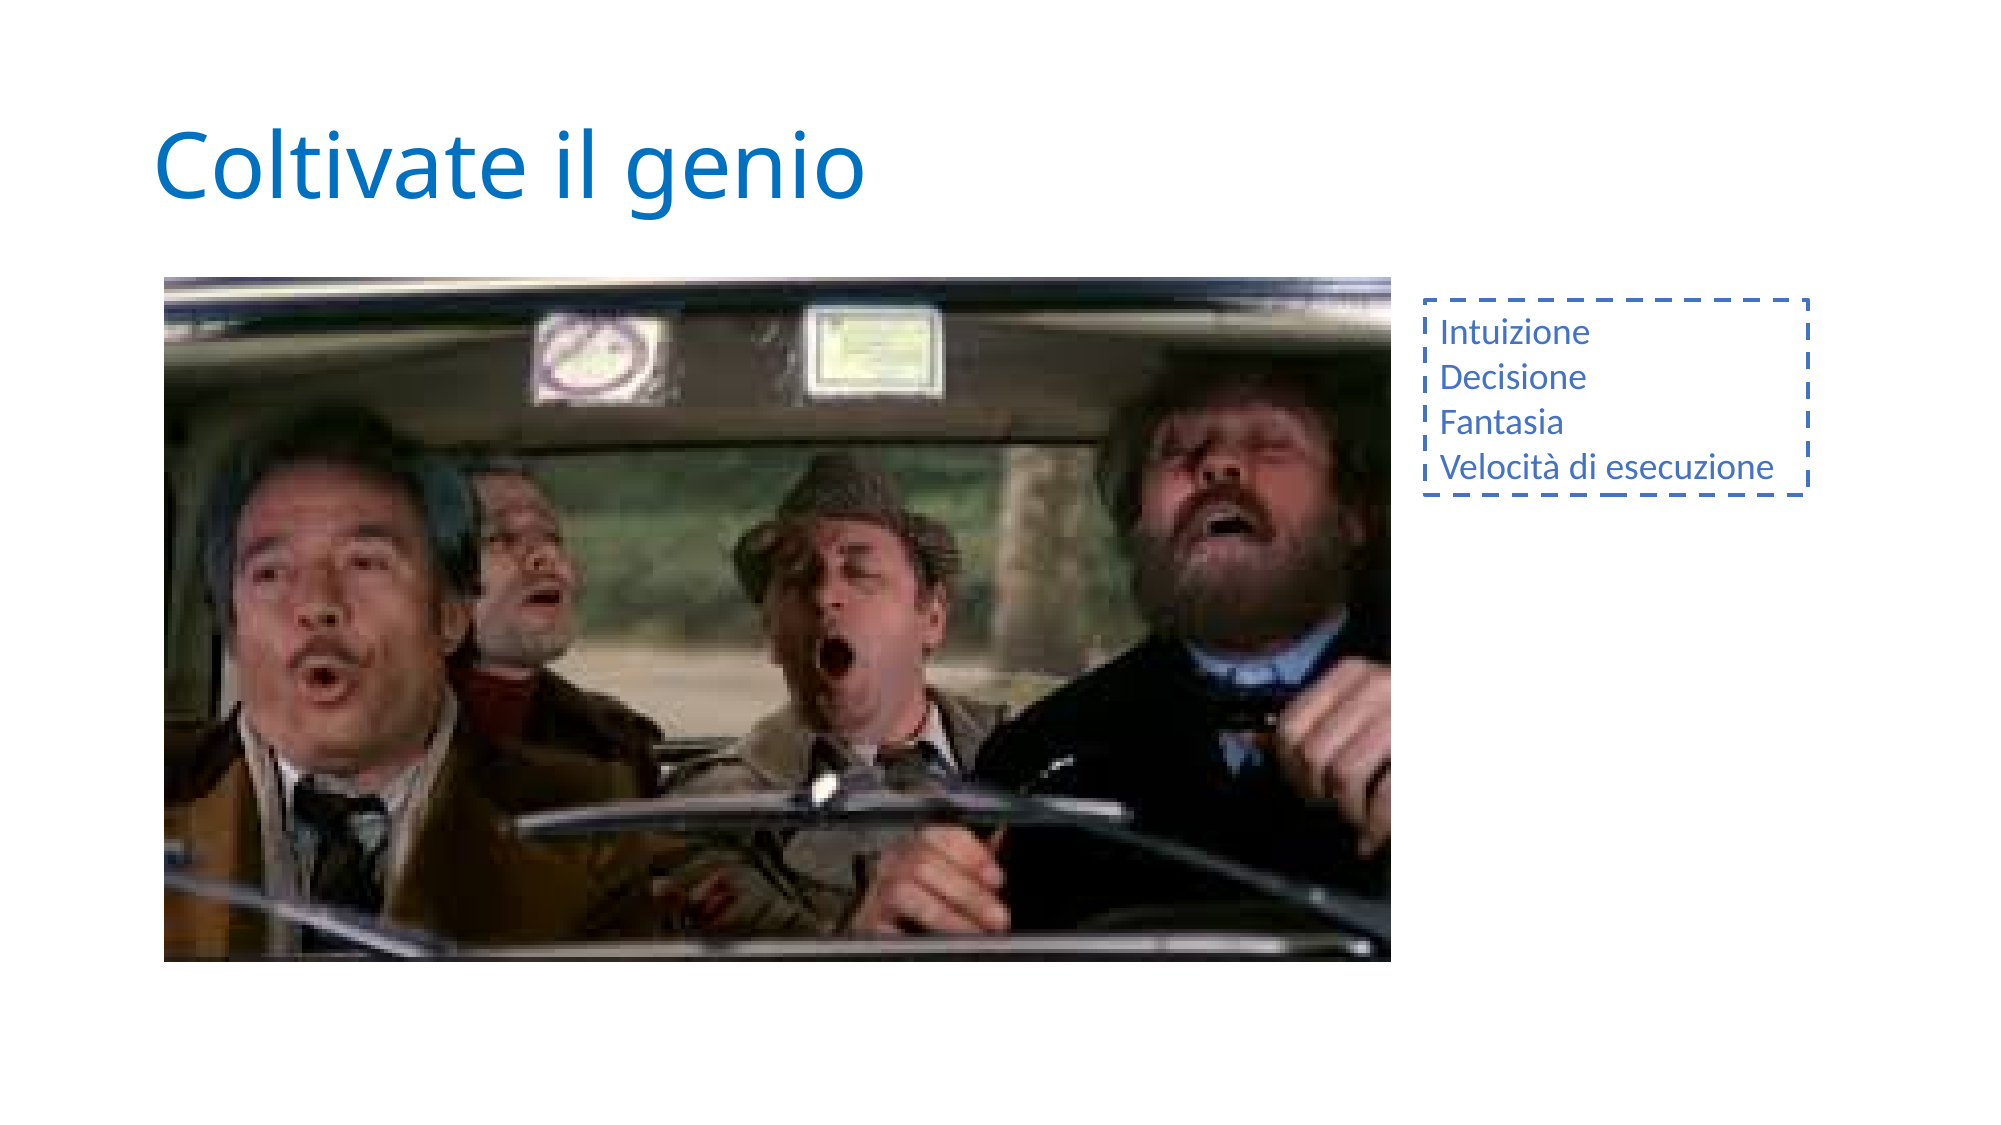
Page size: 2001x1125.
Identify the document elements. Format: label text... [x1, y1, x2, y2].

picture [164, 277, 1391, 962]
title Coltivate il genio [137, 59, 1863, 278]
text_box Intuizione Decisione Fantasia Velocità di esecuzione [1425, 299, 1809, 495]
